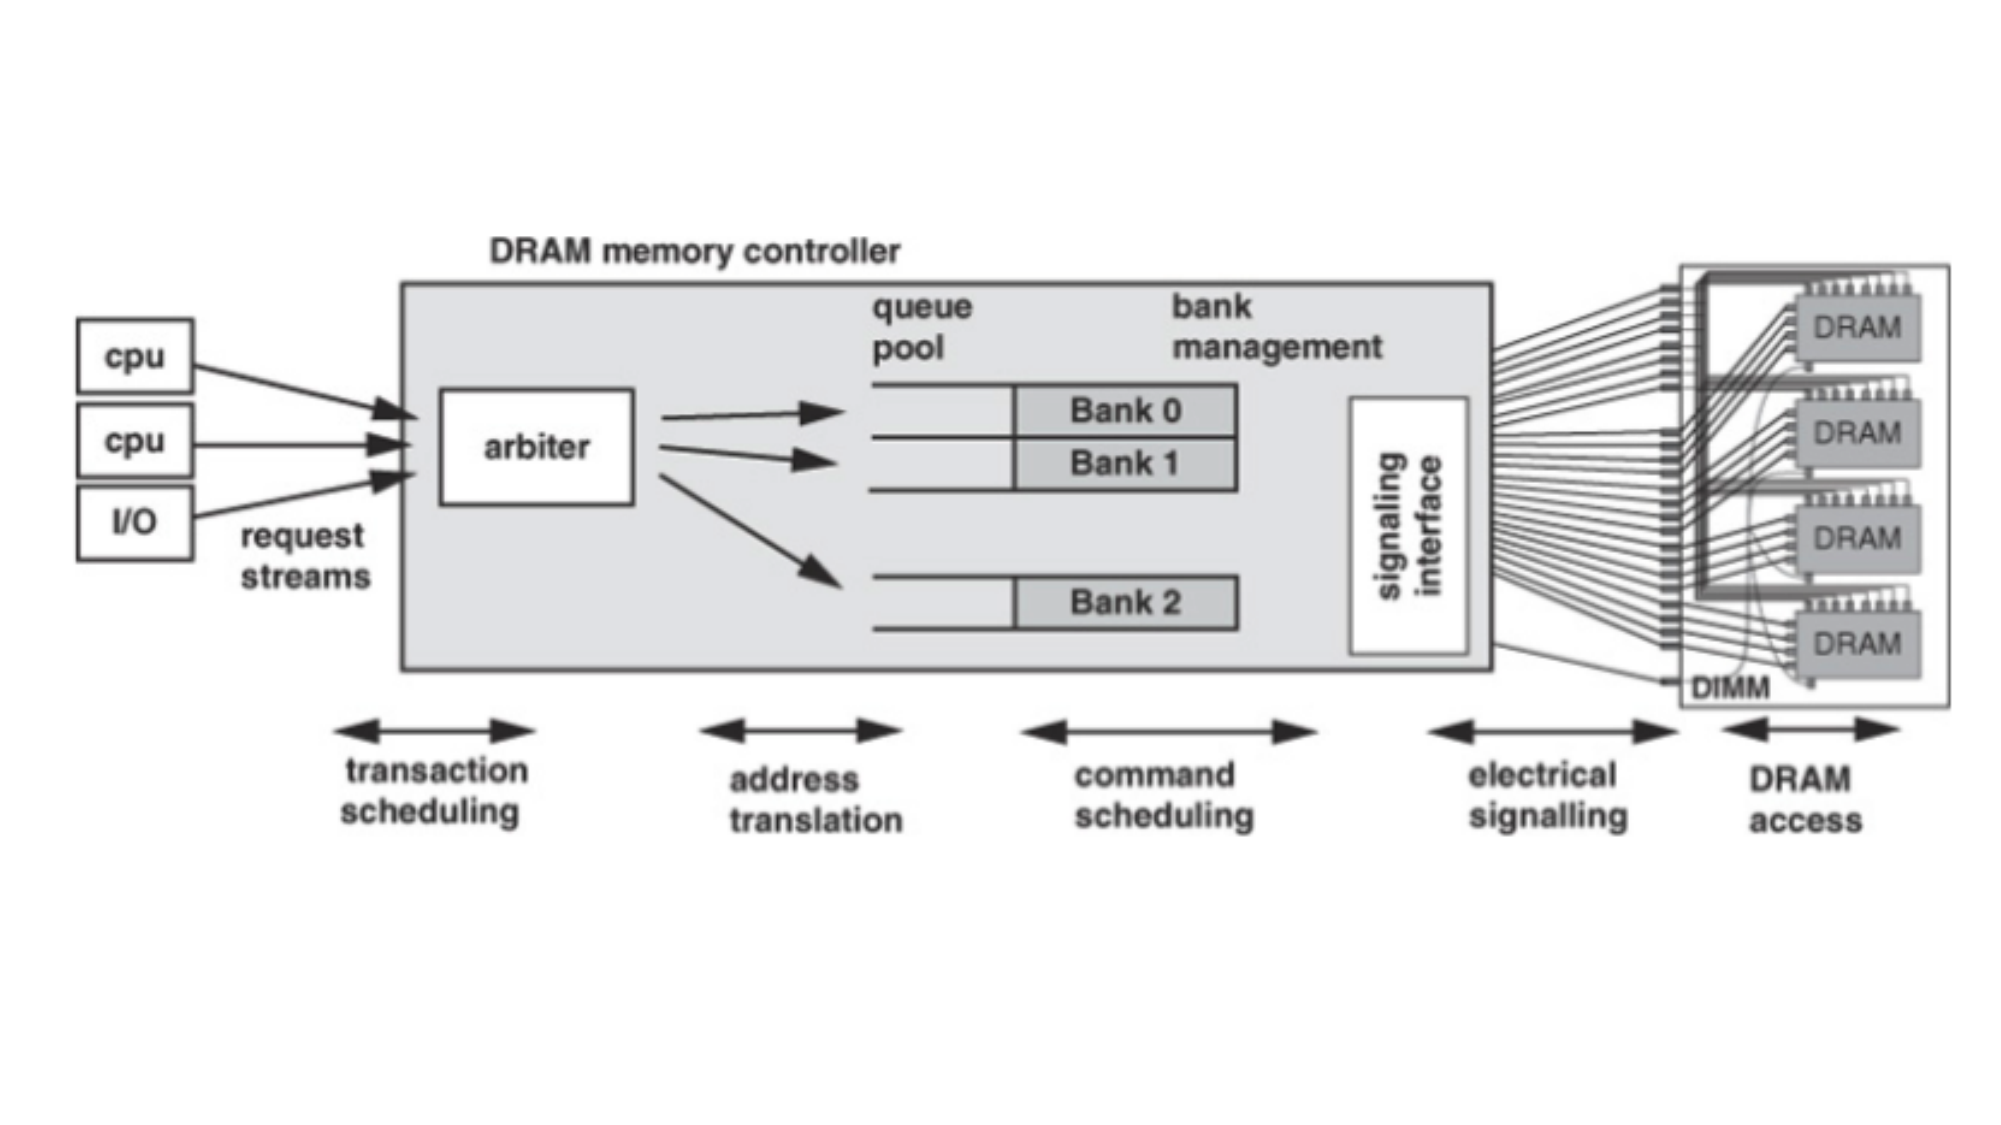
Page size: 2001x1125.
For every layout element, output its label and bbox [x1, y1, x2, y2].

picture [43, 235, 1990, 856]
